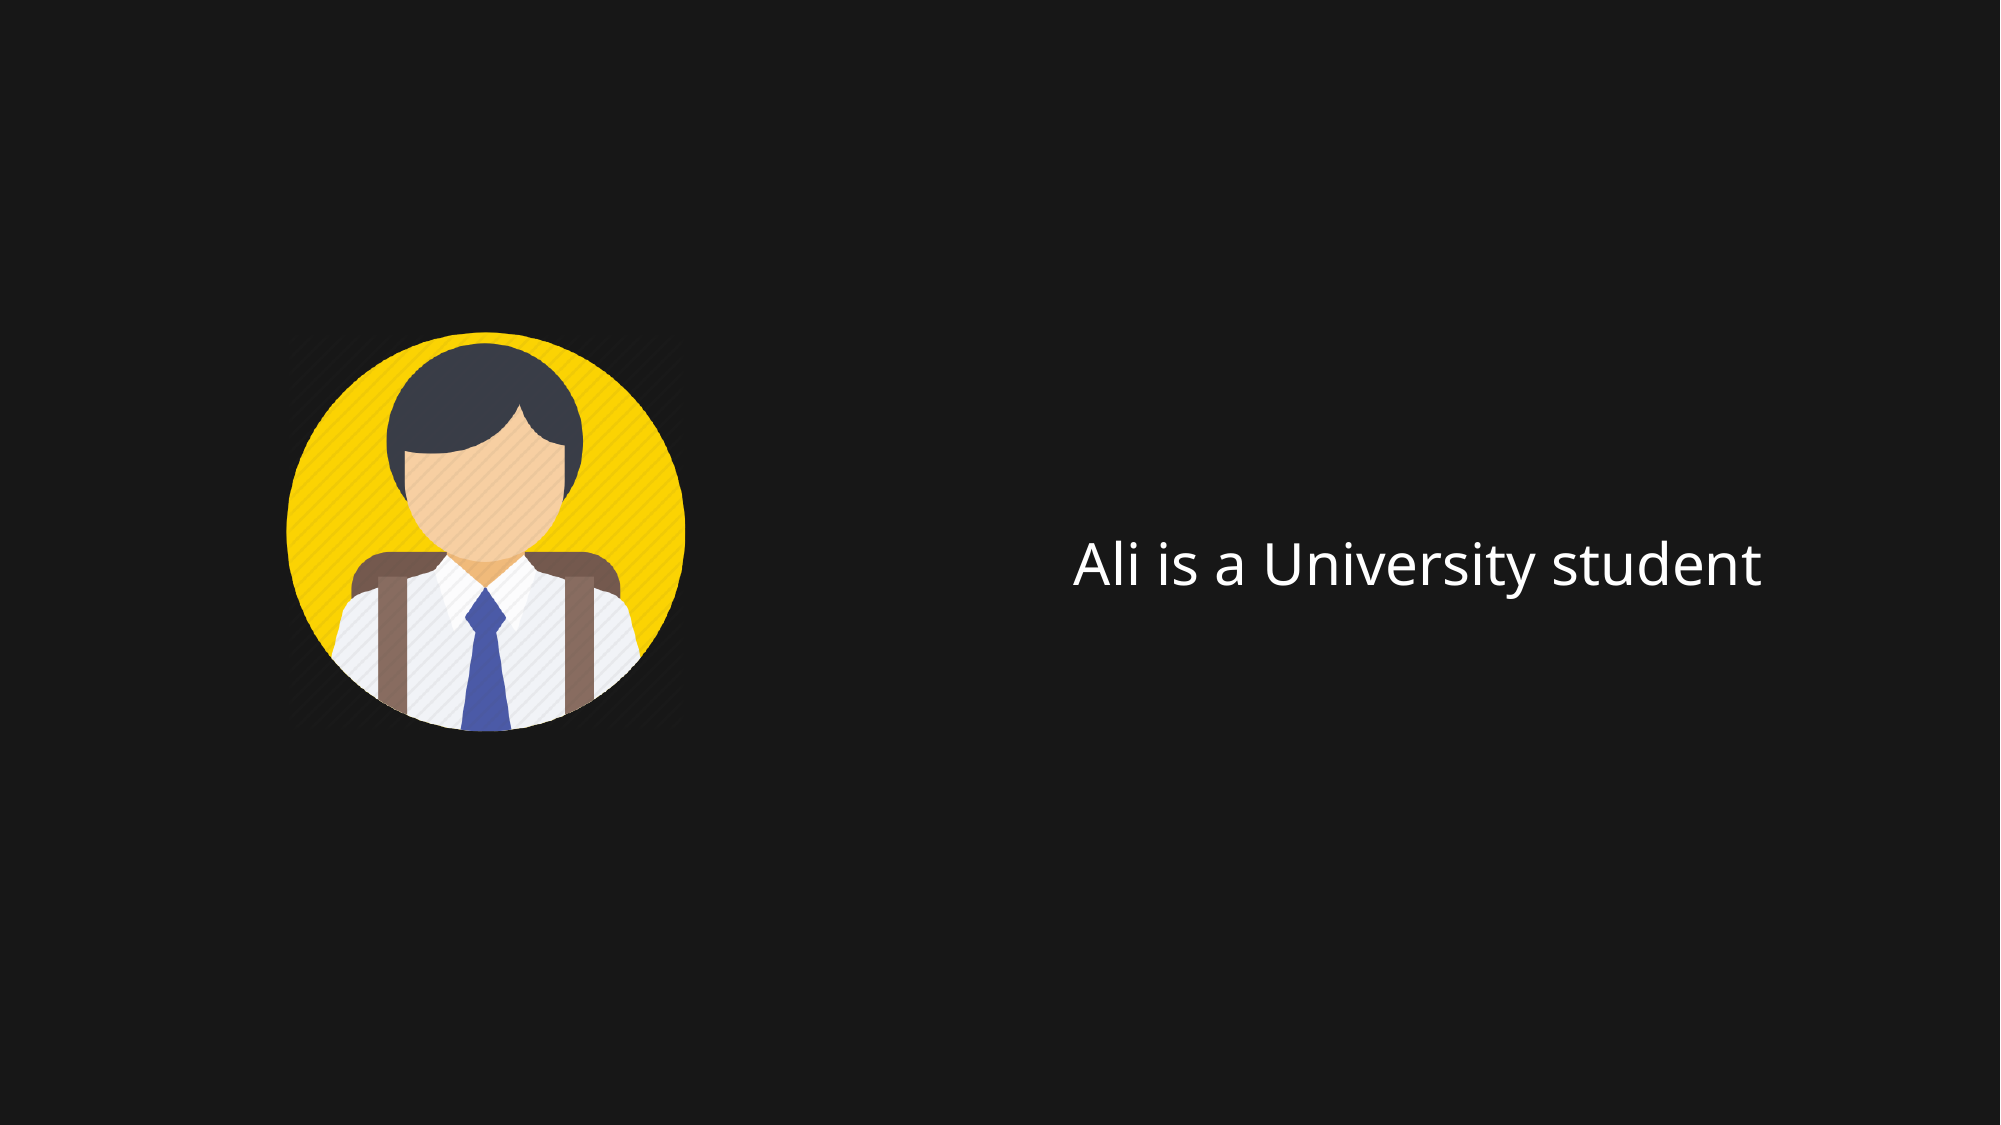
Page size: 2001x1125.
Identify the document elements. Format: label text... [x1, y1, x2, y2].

picture [285, 331, 687, 732]
text_box Ali is a University student [1059, 519, 1777, 605]
